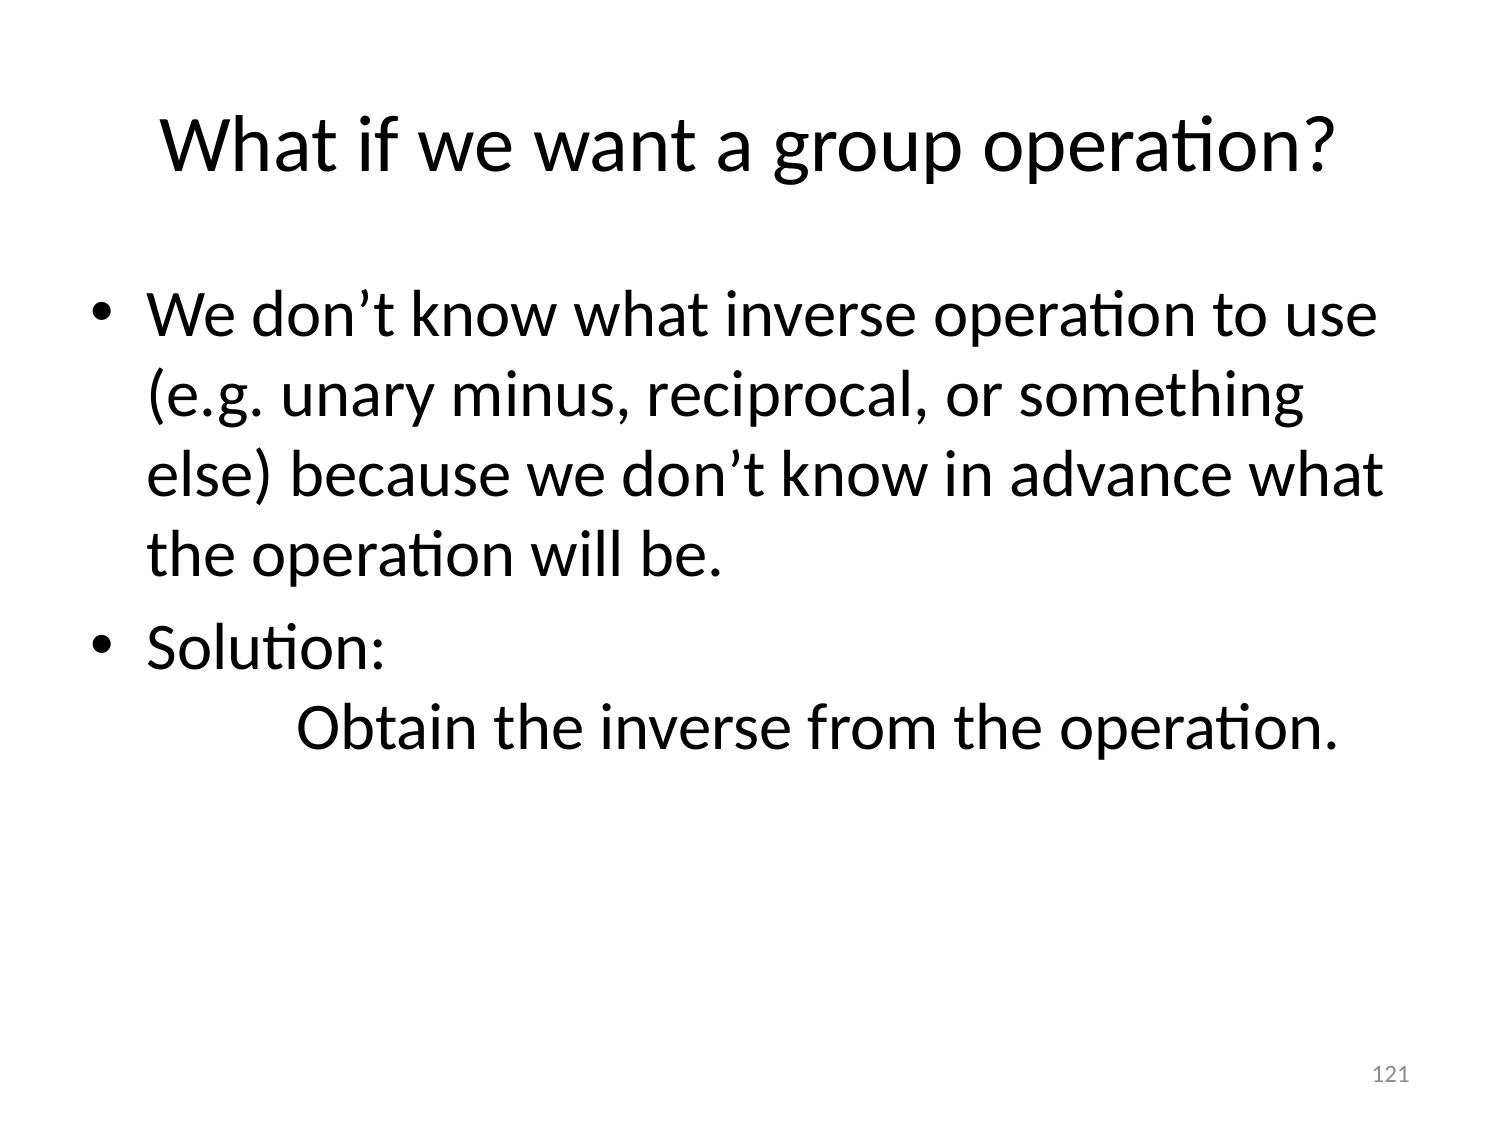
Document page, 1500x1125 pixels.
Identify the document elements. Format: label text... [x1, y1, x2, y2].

title What if we want a group operation? [75, 45, 1425, 233]
slide_number 121 [1074, 1042, 1425, 1103]
list We don’t know what inverse operation to use (e.g. unary minus, reciprocal, or something else) because we don’t know in advance what the operation will be. Solution: Obtain the inverse from the operation. [75, 262, 1425, 1005]
